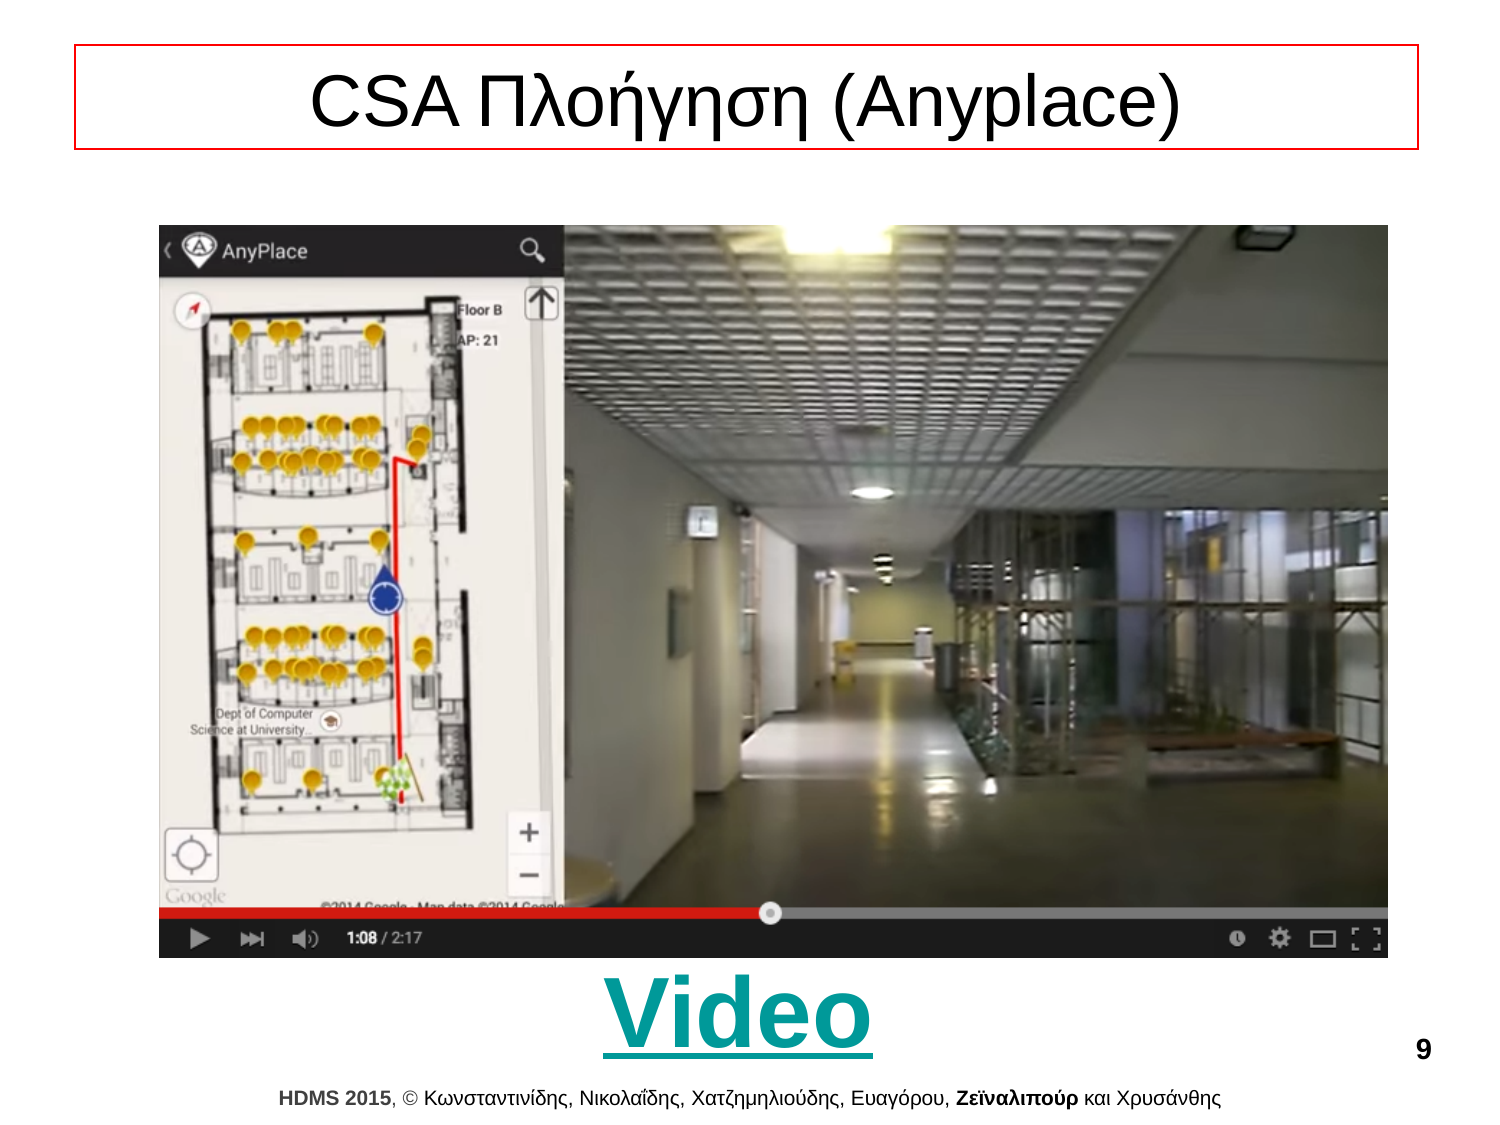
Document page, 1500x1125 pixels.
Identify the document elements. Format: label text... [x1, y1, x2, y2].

title CSA Πλοήγηση (Anyplace) [74, 44, 1419, 150]
picture [159, 225, 1389, 959]
text_box Video [549, 966, 928, 1076]
